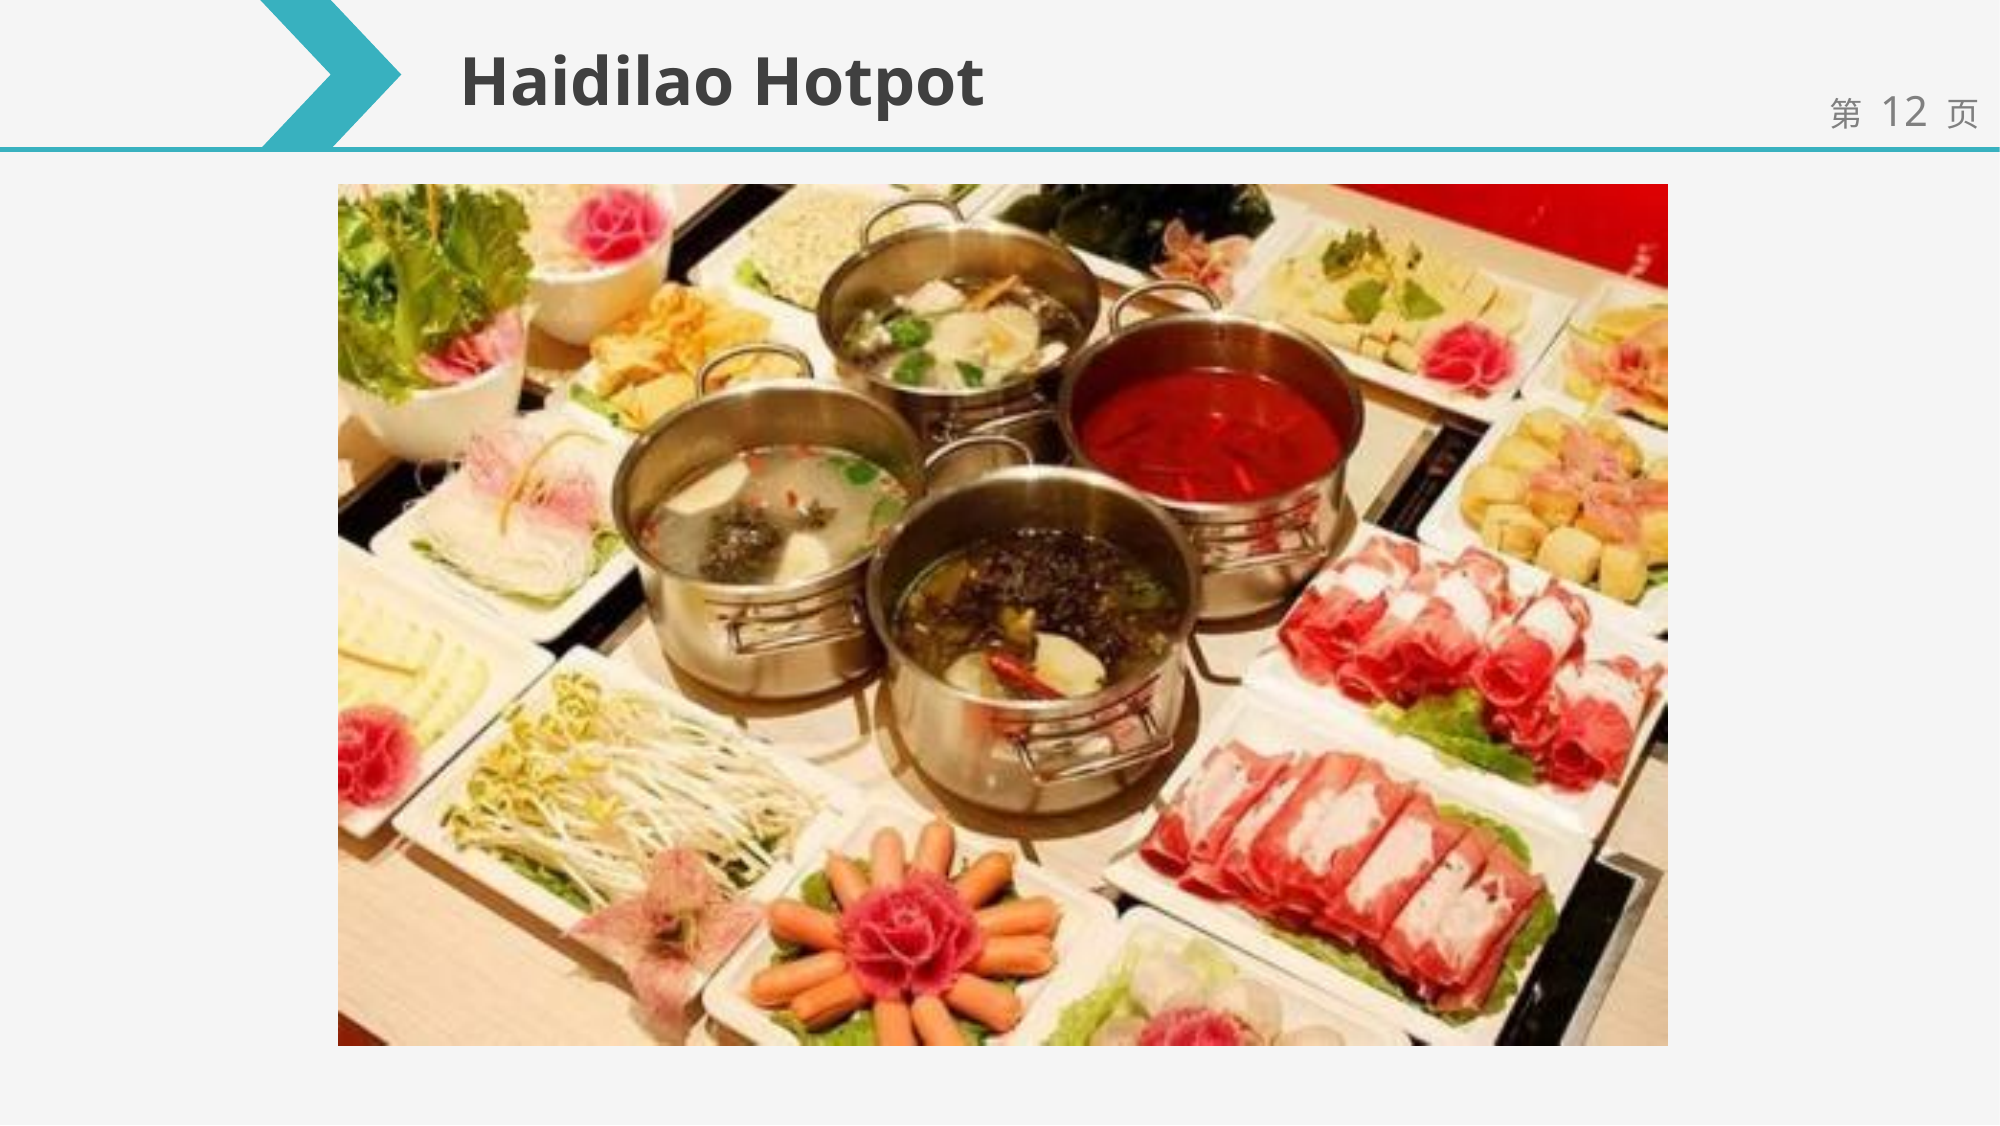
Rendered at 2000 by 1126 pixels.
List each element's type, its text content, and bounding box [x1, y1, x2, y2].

picture [338, 184, 1668, 1046]
text_box Haidilao Hotpot [444, 31, 1552, 126]
